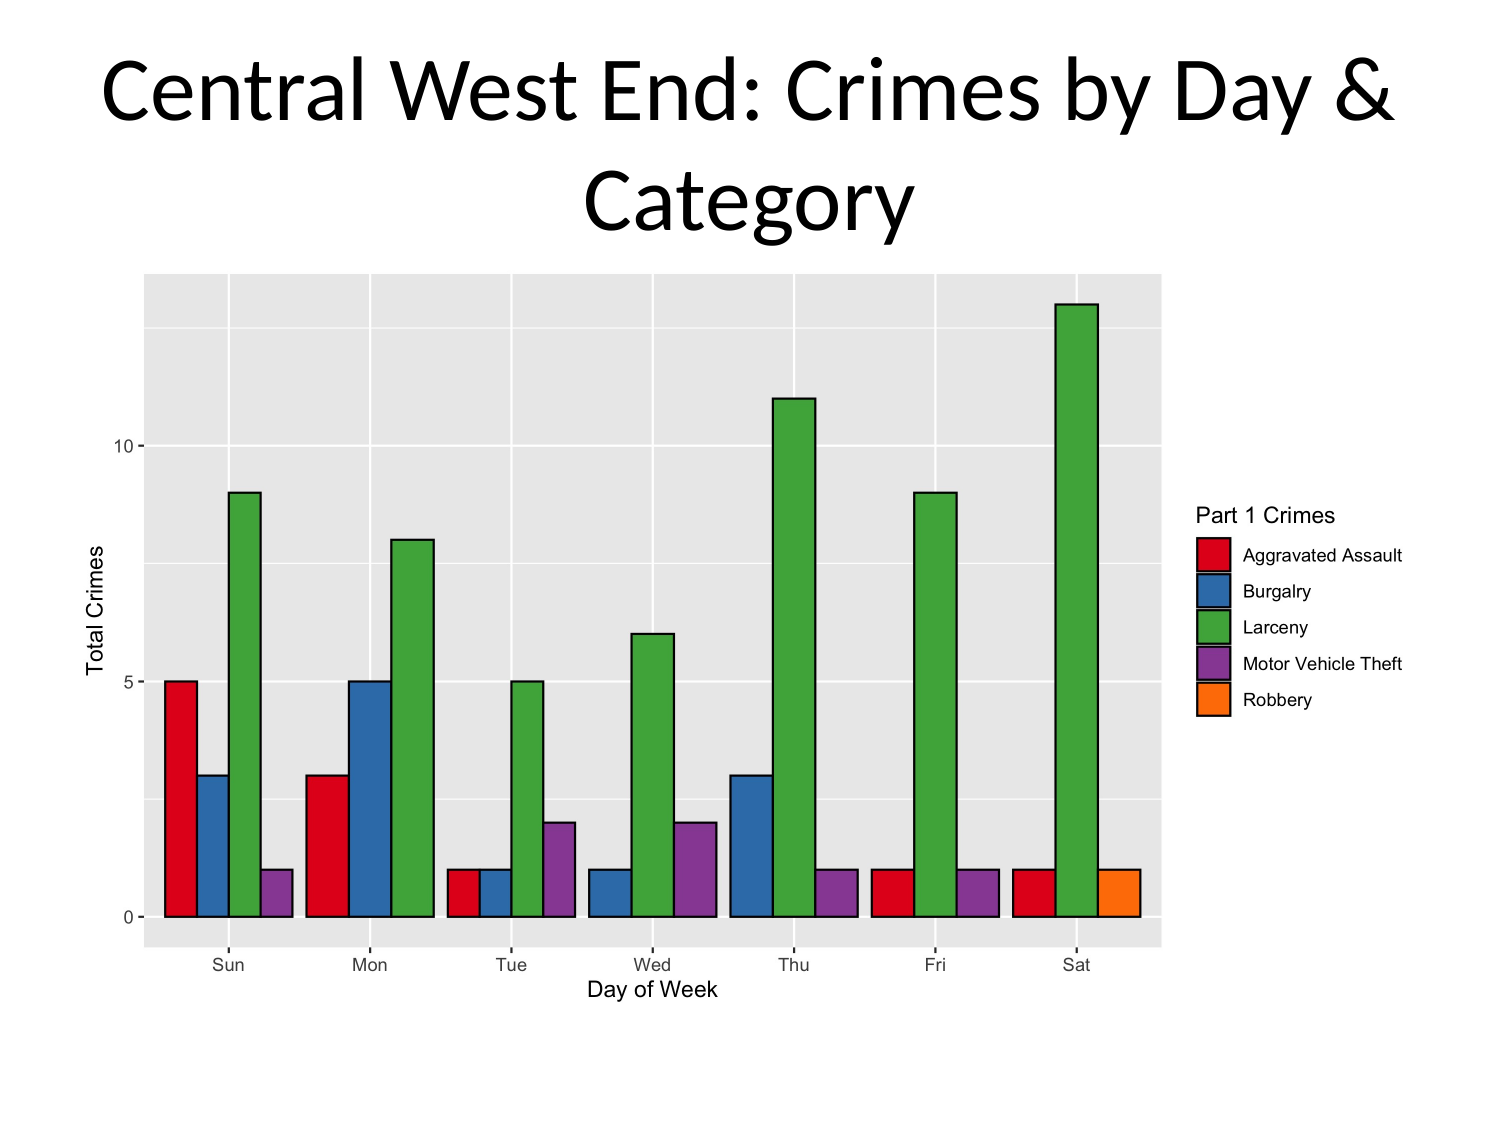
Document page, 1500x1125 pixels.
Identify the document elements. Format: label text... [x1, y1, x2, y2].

title Central West End: Crimes by Day & Category [75, 45, 1425, 233]
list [74, 262, 1426, 1013]
